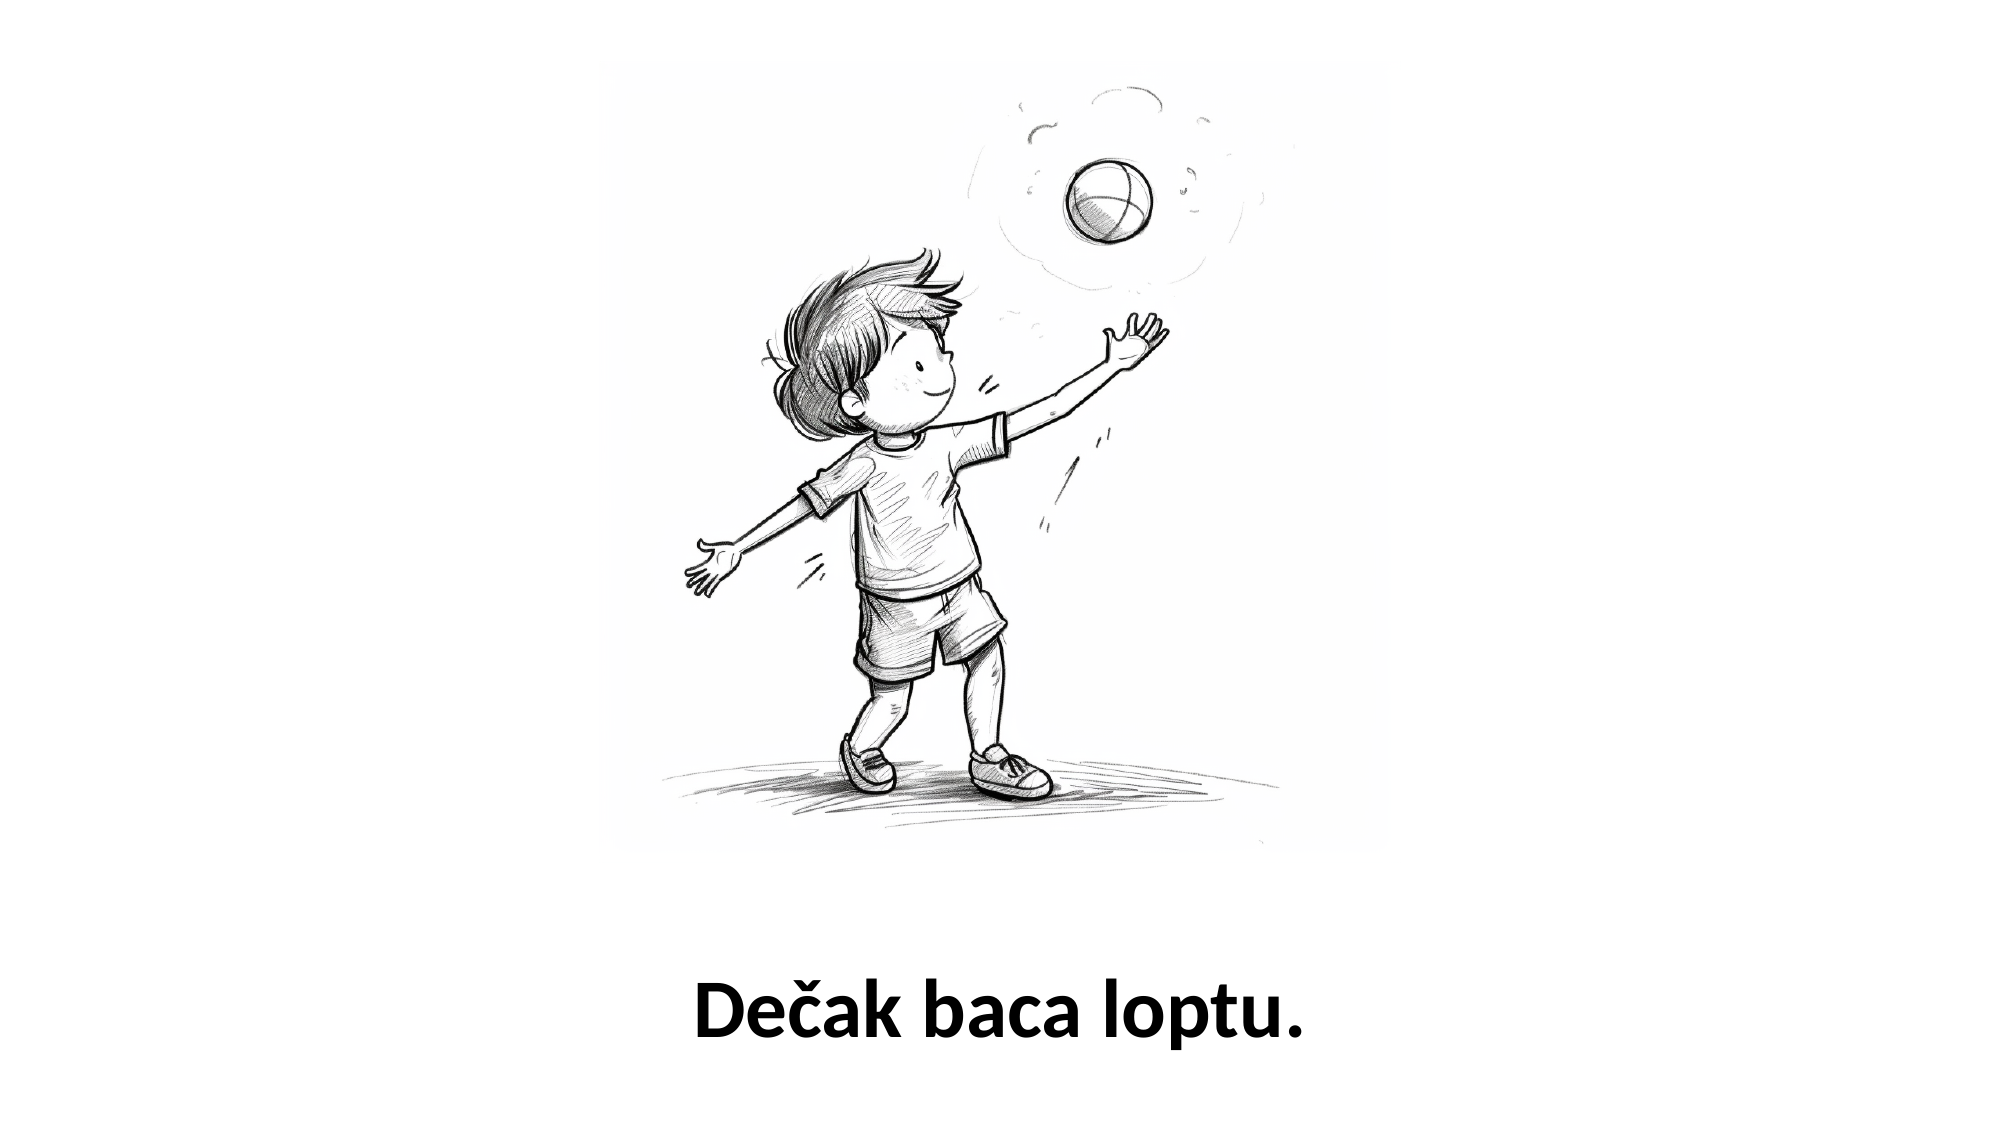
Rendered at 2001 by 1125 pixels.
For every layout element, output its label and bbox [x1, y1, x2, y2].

text_box [599, 61, 1401, 1064]
